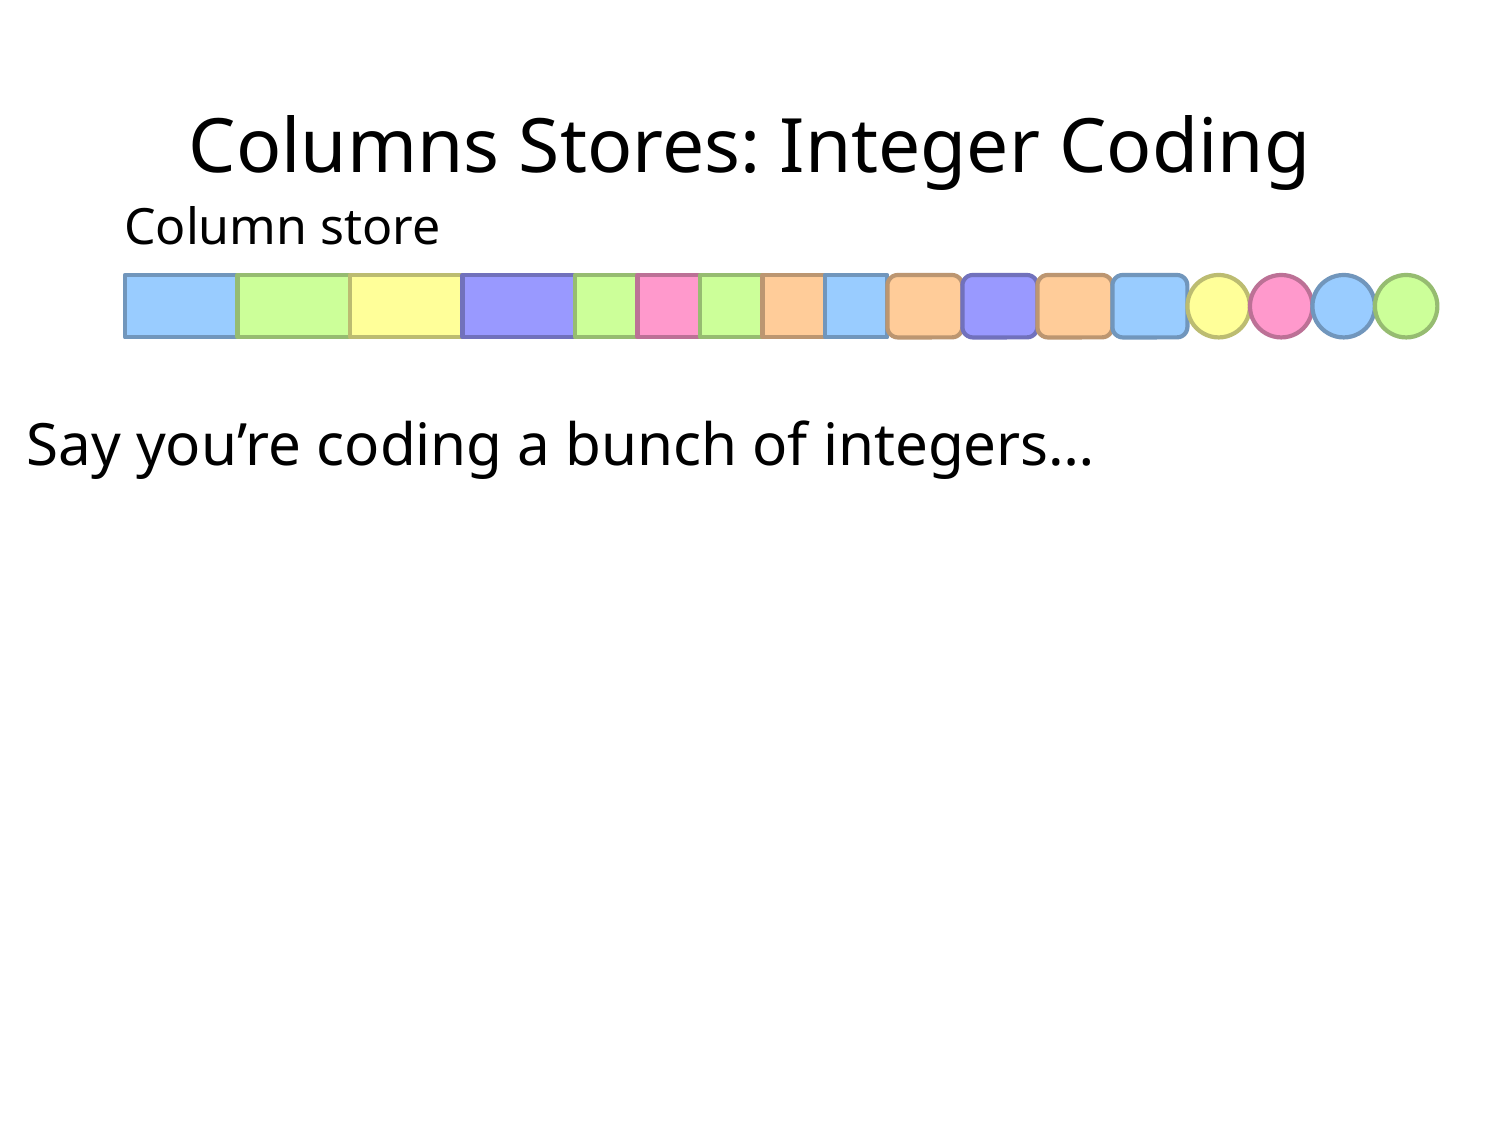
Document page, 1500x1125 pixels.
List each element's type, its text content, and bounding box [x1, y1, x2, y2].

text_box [124, 187, 1438, 338]
text_box Columns Stores: Integer Coding [0, 90, 1500, 203]
text_box Say you’re coding a bunch of integers… [11, 399, 1110, 485]
